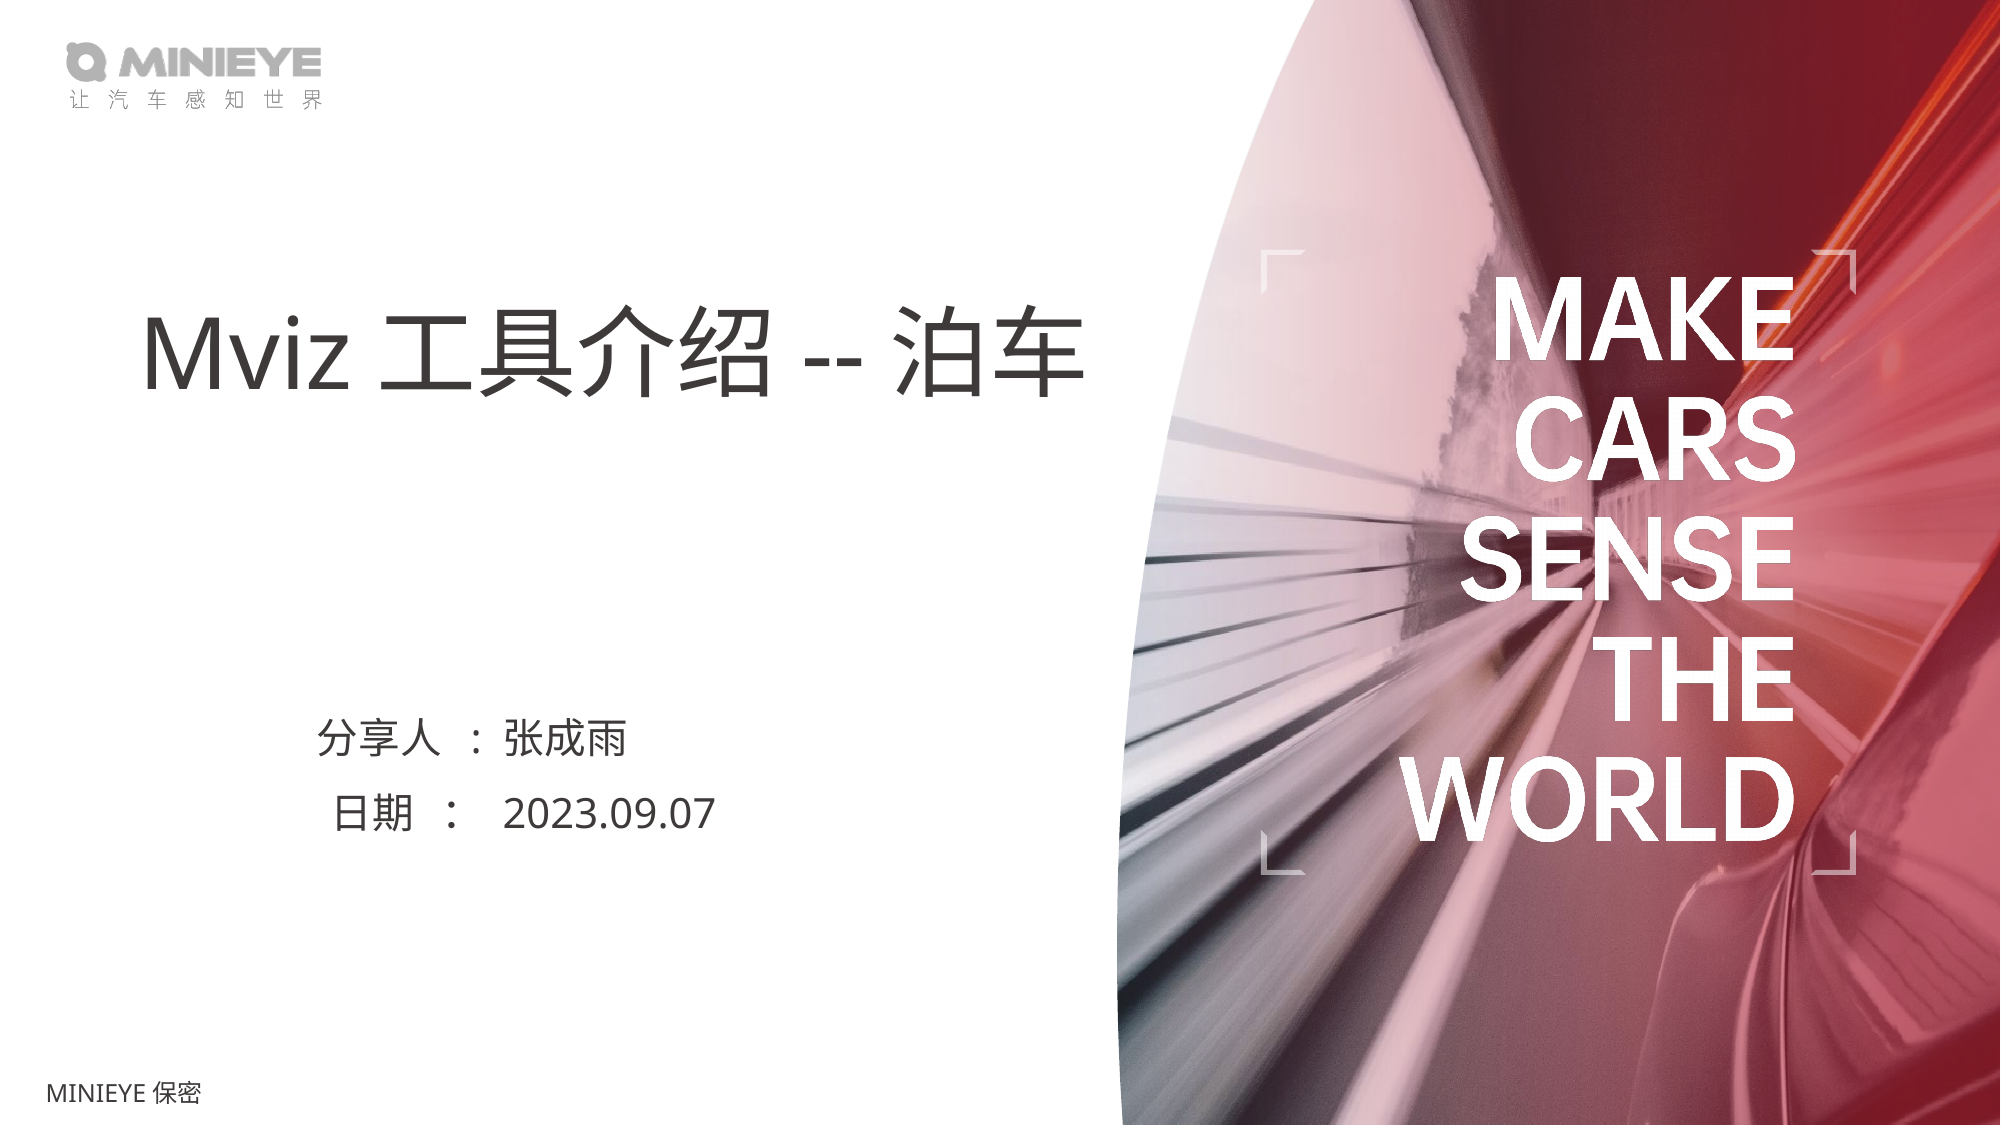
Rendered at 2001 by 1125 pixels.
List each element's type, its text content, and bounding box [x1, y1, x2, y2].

list MINIEYE保密 [30, 1073, 1068, 1116]
picture [1117, 0, 1315, 1125]
title Mviz工具介绍--泊车 [123, 280, 1199, 418]
subtitle 分享人 : 张成雨 [227, 709, 891, 771]
text_box 日期 ： 2023.09.07 [229, 778, 932, 841]
picture [54, 42, 366, 125]
picture [1308, 232, 1887, 923]
